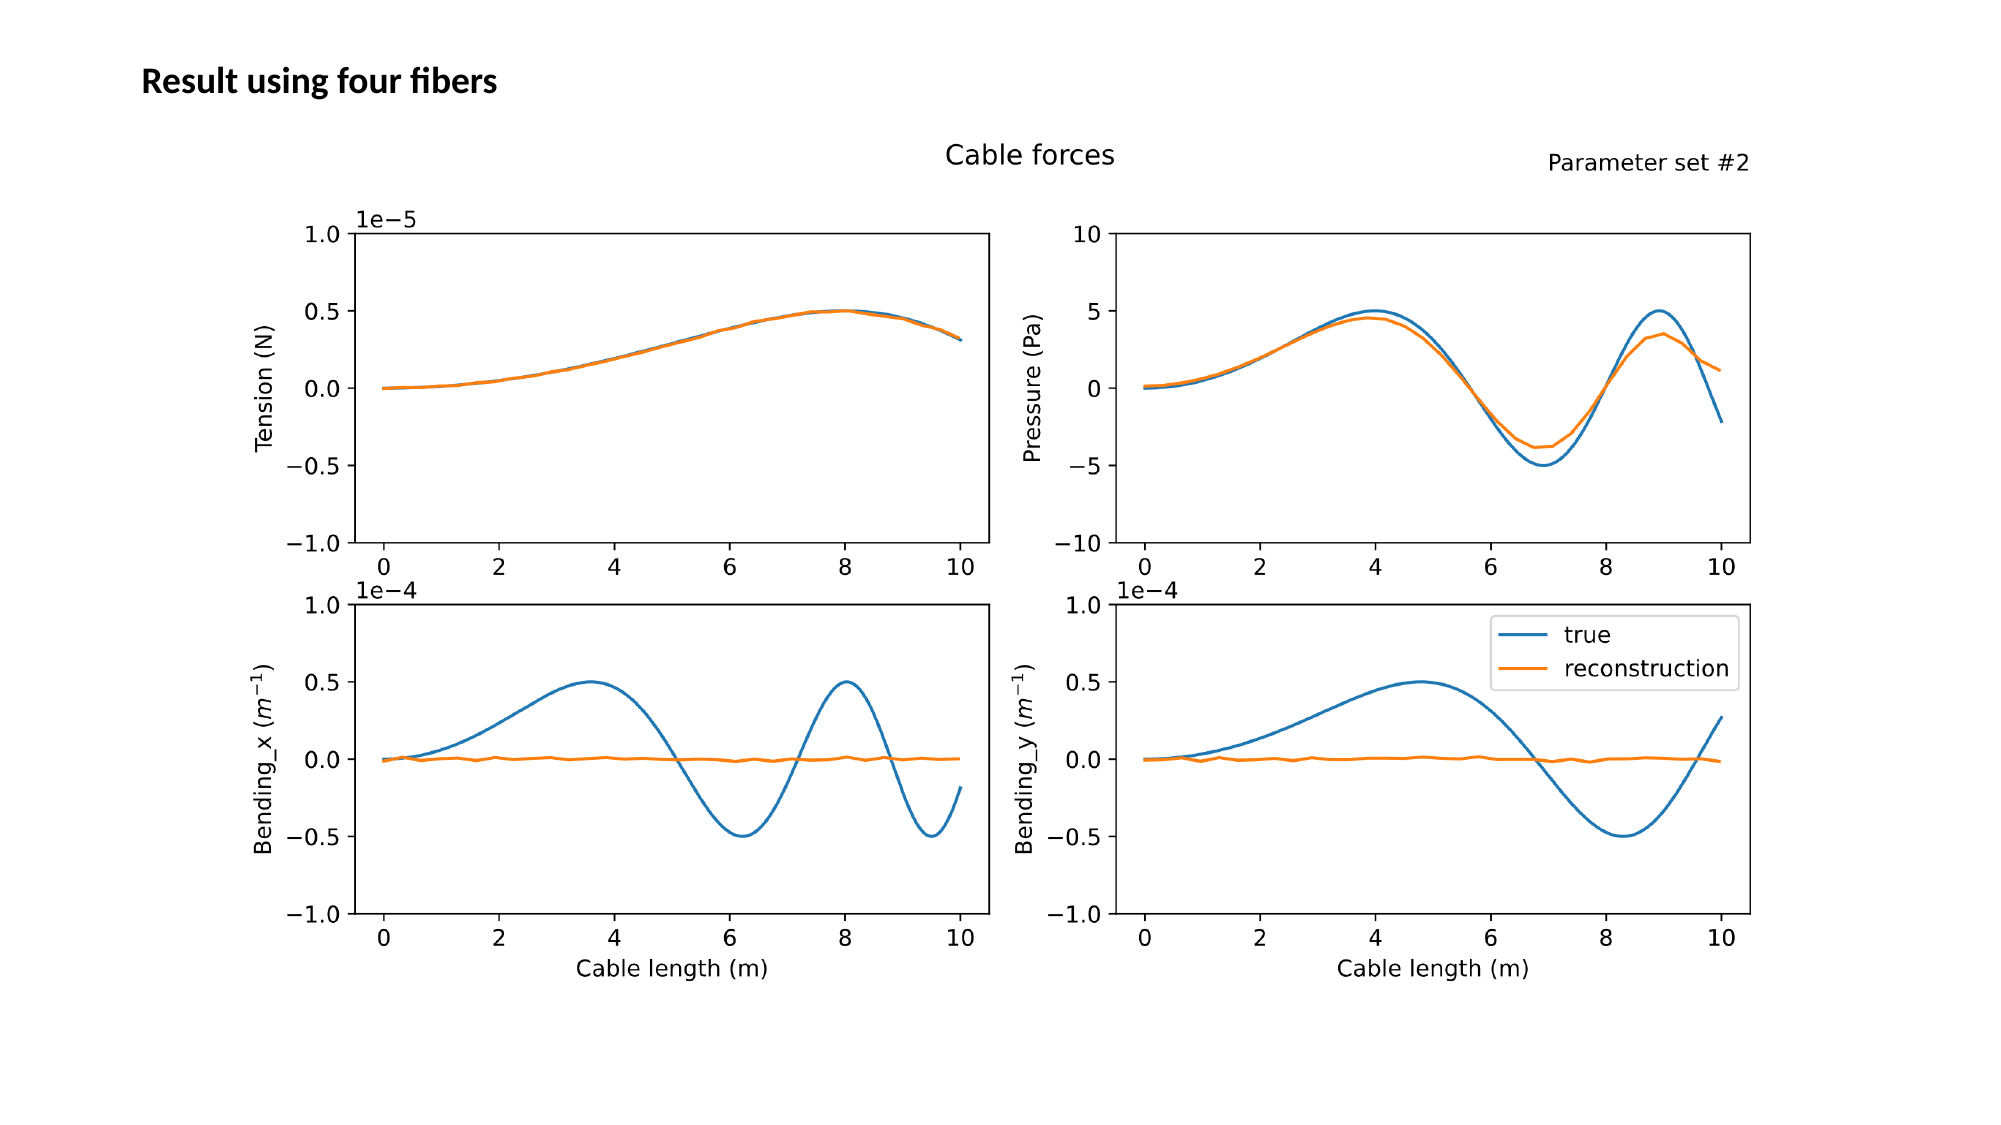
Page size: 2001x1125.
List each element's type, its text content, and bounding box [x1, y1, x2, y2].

text_box Result using four fibers [126, 48, 514, 109]
picture [235, 128, 1765, 996]
